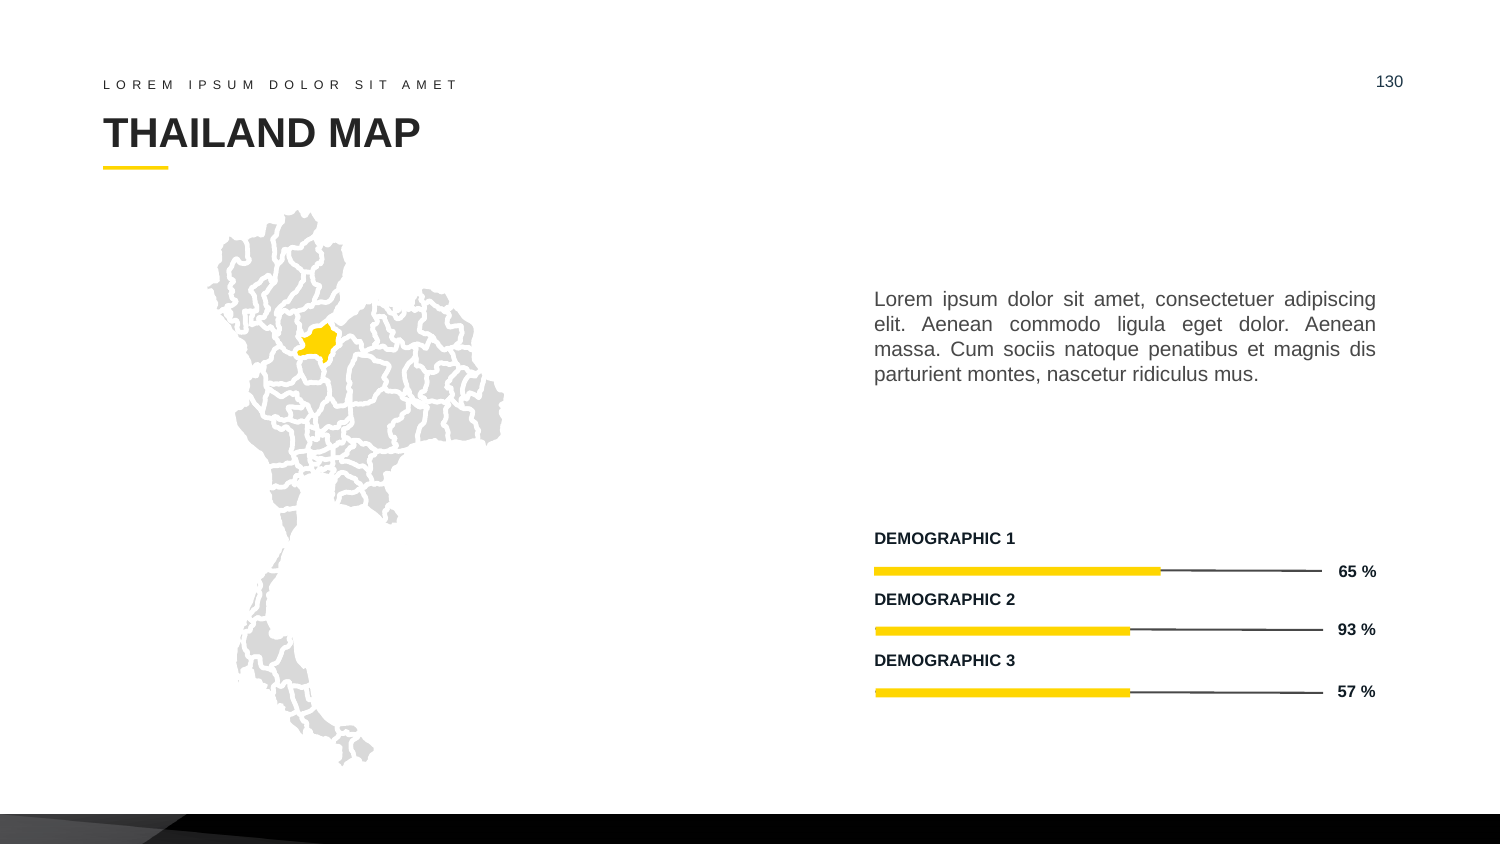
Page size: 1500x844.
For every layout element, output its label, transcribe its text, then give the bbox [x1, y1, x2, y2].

text_box [875, 630, 1131, 637]
text_box [875, 693, 1131, 698]
title THAILAND MAP [103, 103, 1397, 158]
text_box Lorem ipsum dolor sit amet, consectetuer adipiscing elit. Aenean commodo ligula eget dolor. Aenean massa. Cum sociis natoque penatibus et magnis dis parturient montes, nascetur ridiculus mus. [874, 285, 1376, 386]
text_box DEMOGRAPHIC 3 [874, 649, 1016, 670]
text_box 65 % [1338, 560, 1377, 581]
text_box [202, 206, 508, 770]
text_box LOREM IPSUM DOLOR SIT AMET [103, 77, 1179, 93]
text_box DEMOGRAPHIC 1 [874, 527, 1016, 548]
slide_number 130 [1375, 70, 1440, 96]
text_box [873, 566, 1162, 577]
text_box 93 % [1337, 618, 1376, 639]
text_box 57 % [1337, 681, 1376, 702]
text_box DEMOGRAPHIC 2 [874, 588, 1016, 609]
text_box [875, 687, 1131, 691]
picture [0, 814, 1500, 844]
